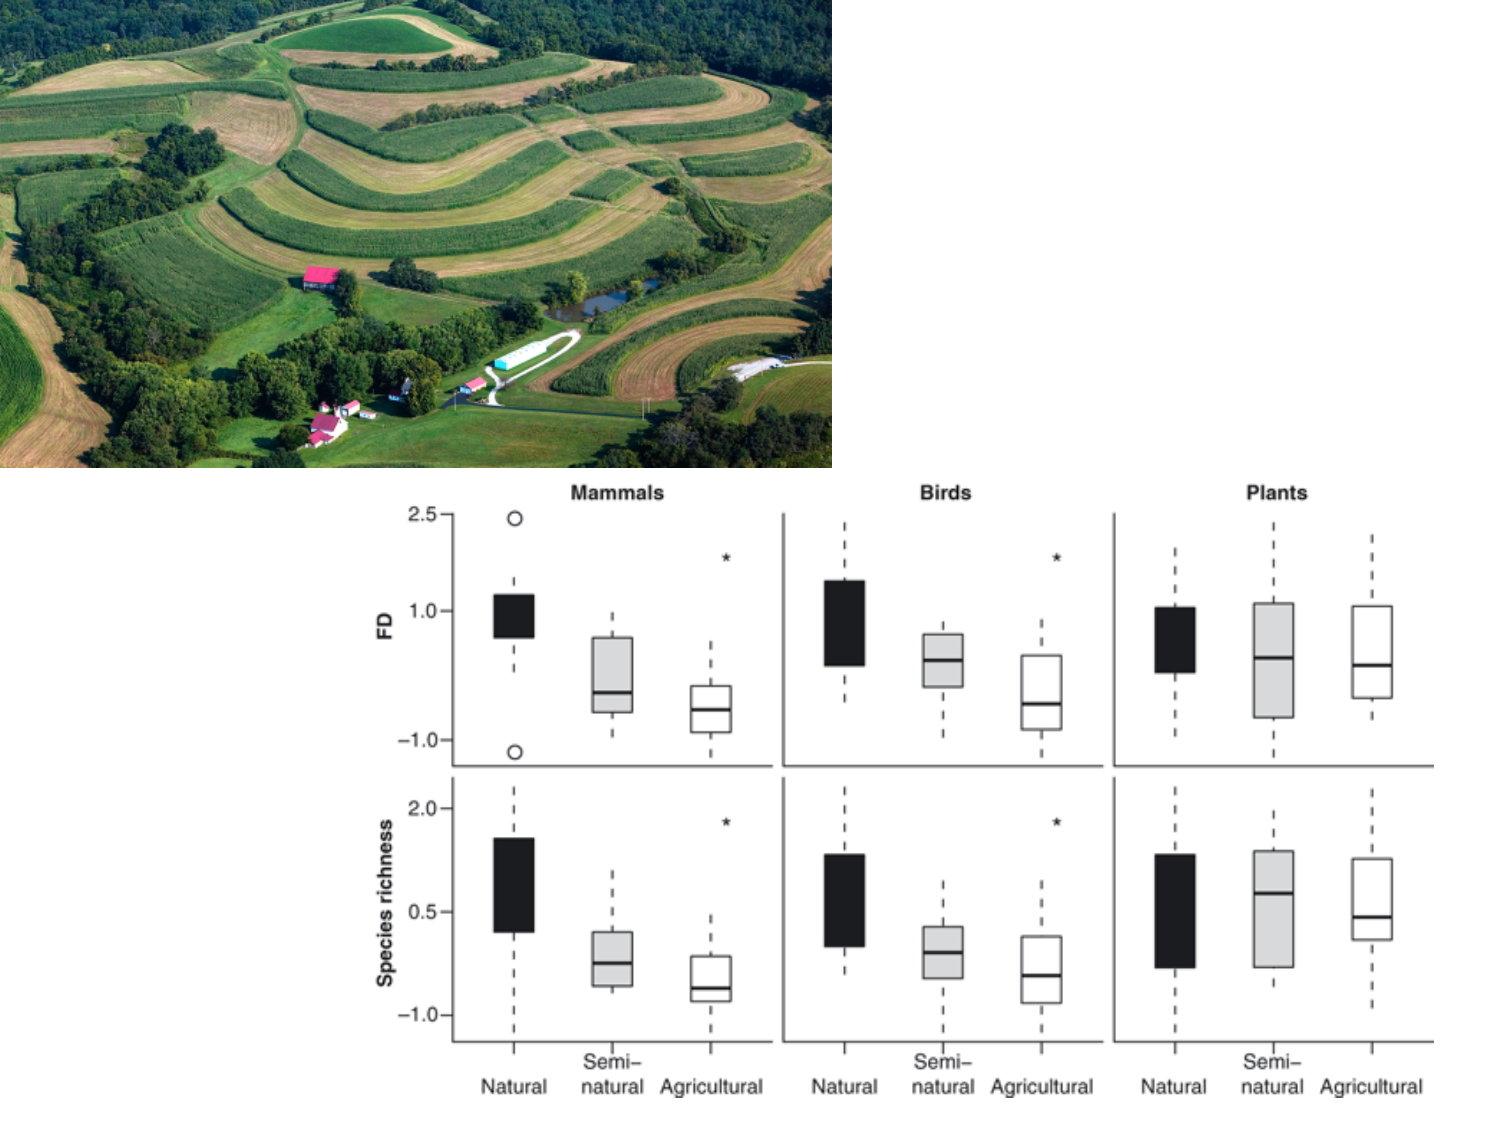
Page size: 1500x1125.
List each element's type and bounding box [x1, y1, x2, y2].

picture [0, 0, 832, 468]
picture [373, 482, 1435, 1098]
